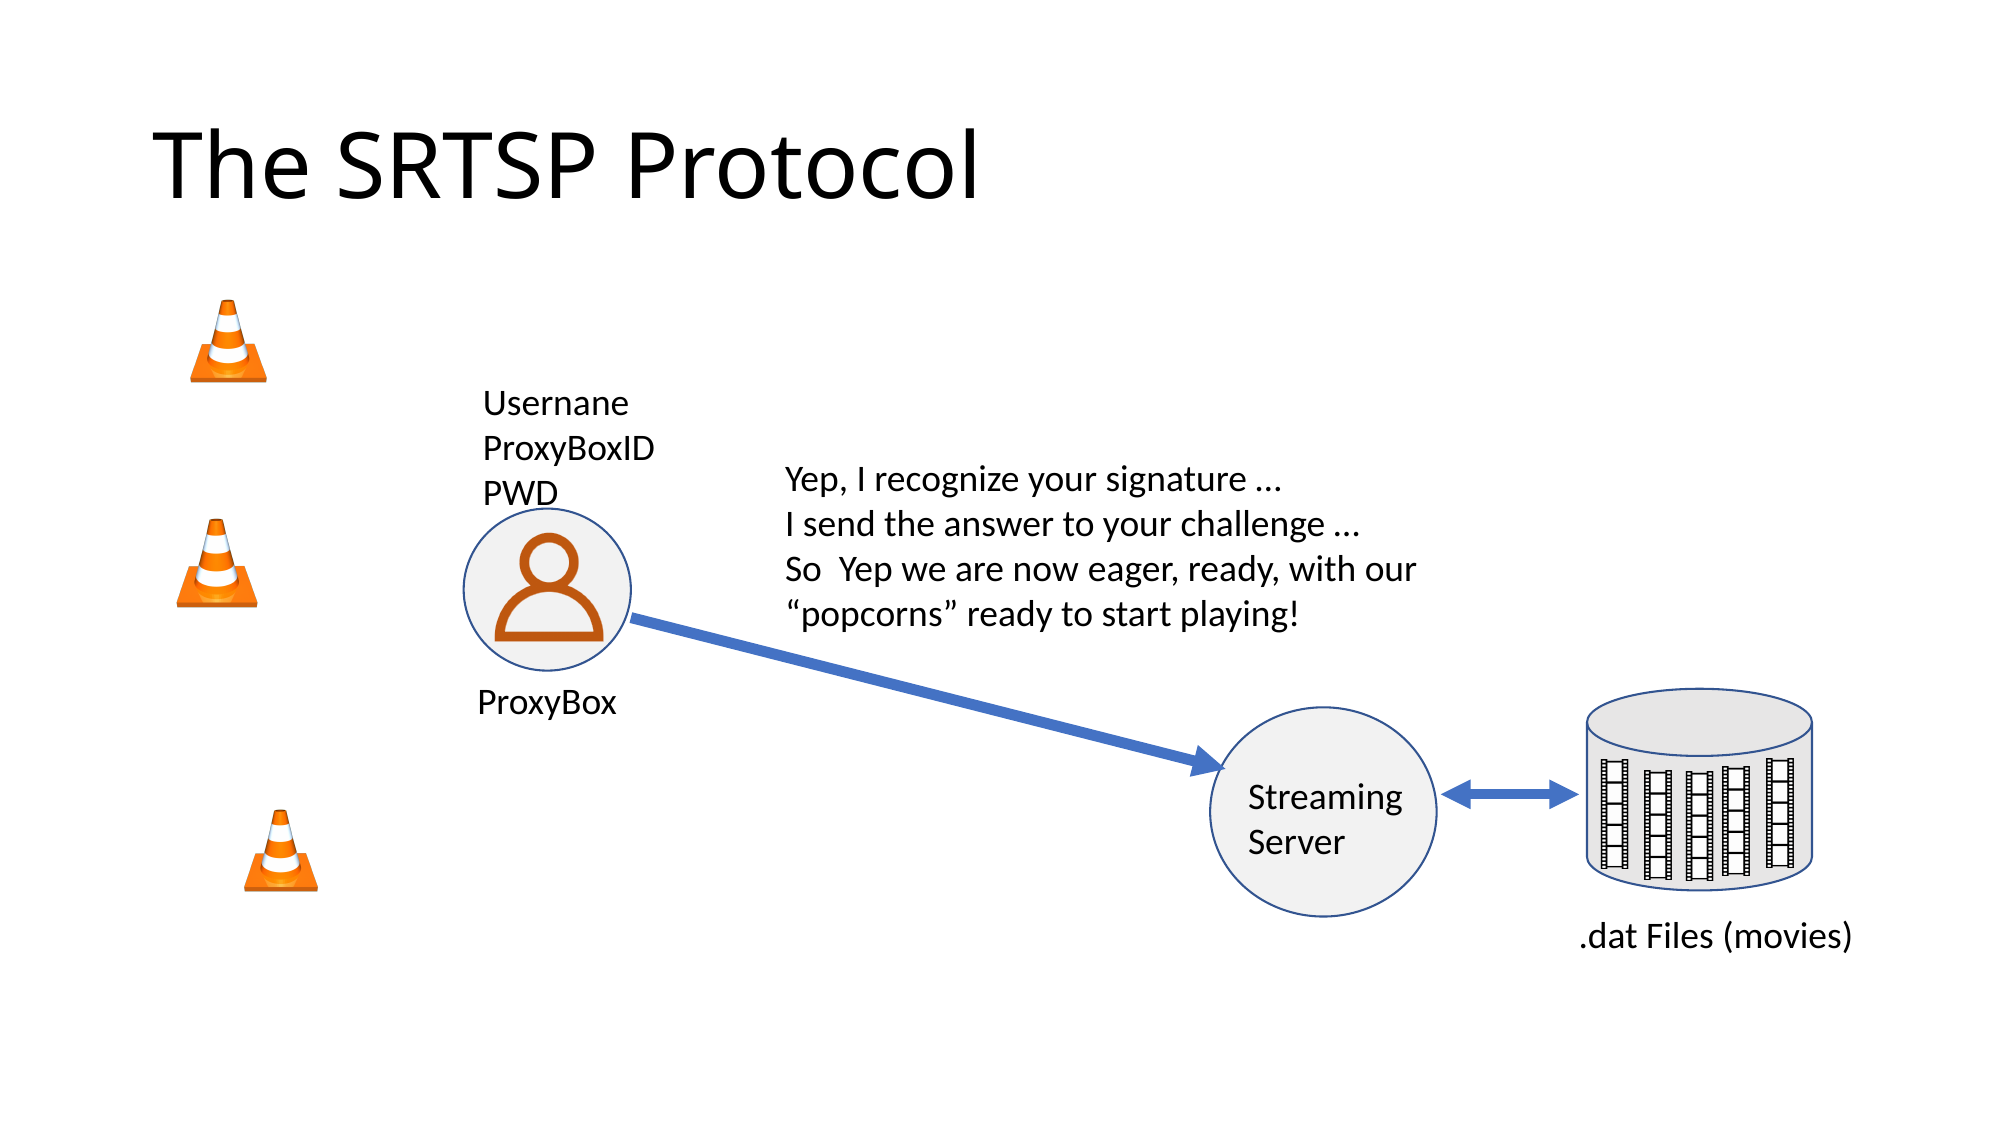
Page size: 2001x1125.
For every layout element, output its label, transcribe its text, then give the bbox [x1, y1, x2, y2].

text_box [1586, 688, 1812, 891]
text_box Usernane ProxyBoxID PWD [468, 370, 671, 520]
picture [186, 299, 271, 384]
text_box ProxyBox [462, 669, 630, 729]
picture [240, 809, 323, 892]
text_box [628, 565, 632, 615]
text_box Streaming Server [1233, 765, 1419, 870]
text_box [1209, 706, 1438, 918]
picture [172, 518, 262, 608]
title The SRTSP Protocol [137, 59, 1863, 278]
text_box [516, 666, 579, 672]
text_box .dat Files (movies) [1563, 903, 1869, 963]
text_box [462, 558, 469, 621]
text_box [630, 617, 1226, 769]
text_box Yep, I recognize your signature … I send the answer to your challenge … So Yep we are now eager, ready, with our “popcorns” ready to start playing! [770, 446, 1442, 687]
picture [469, 508, 628, 666]
